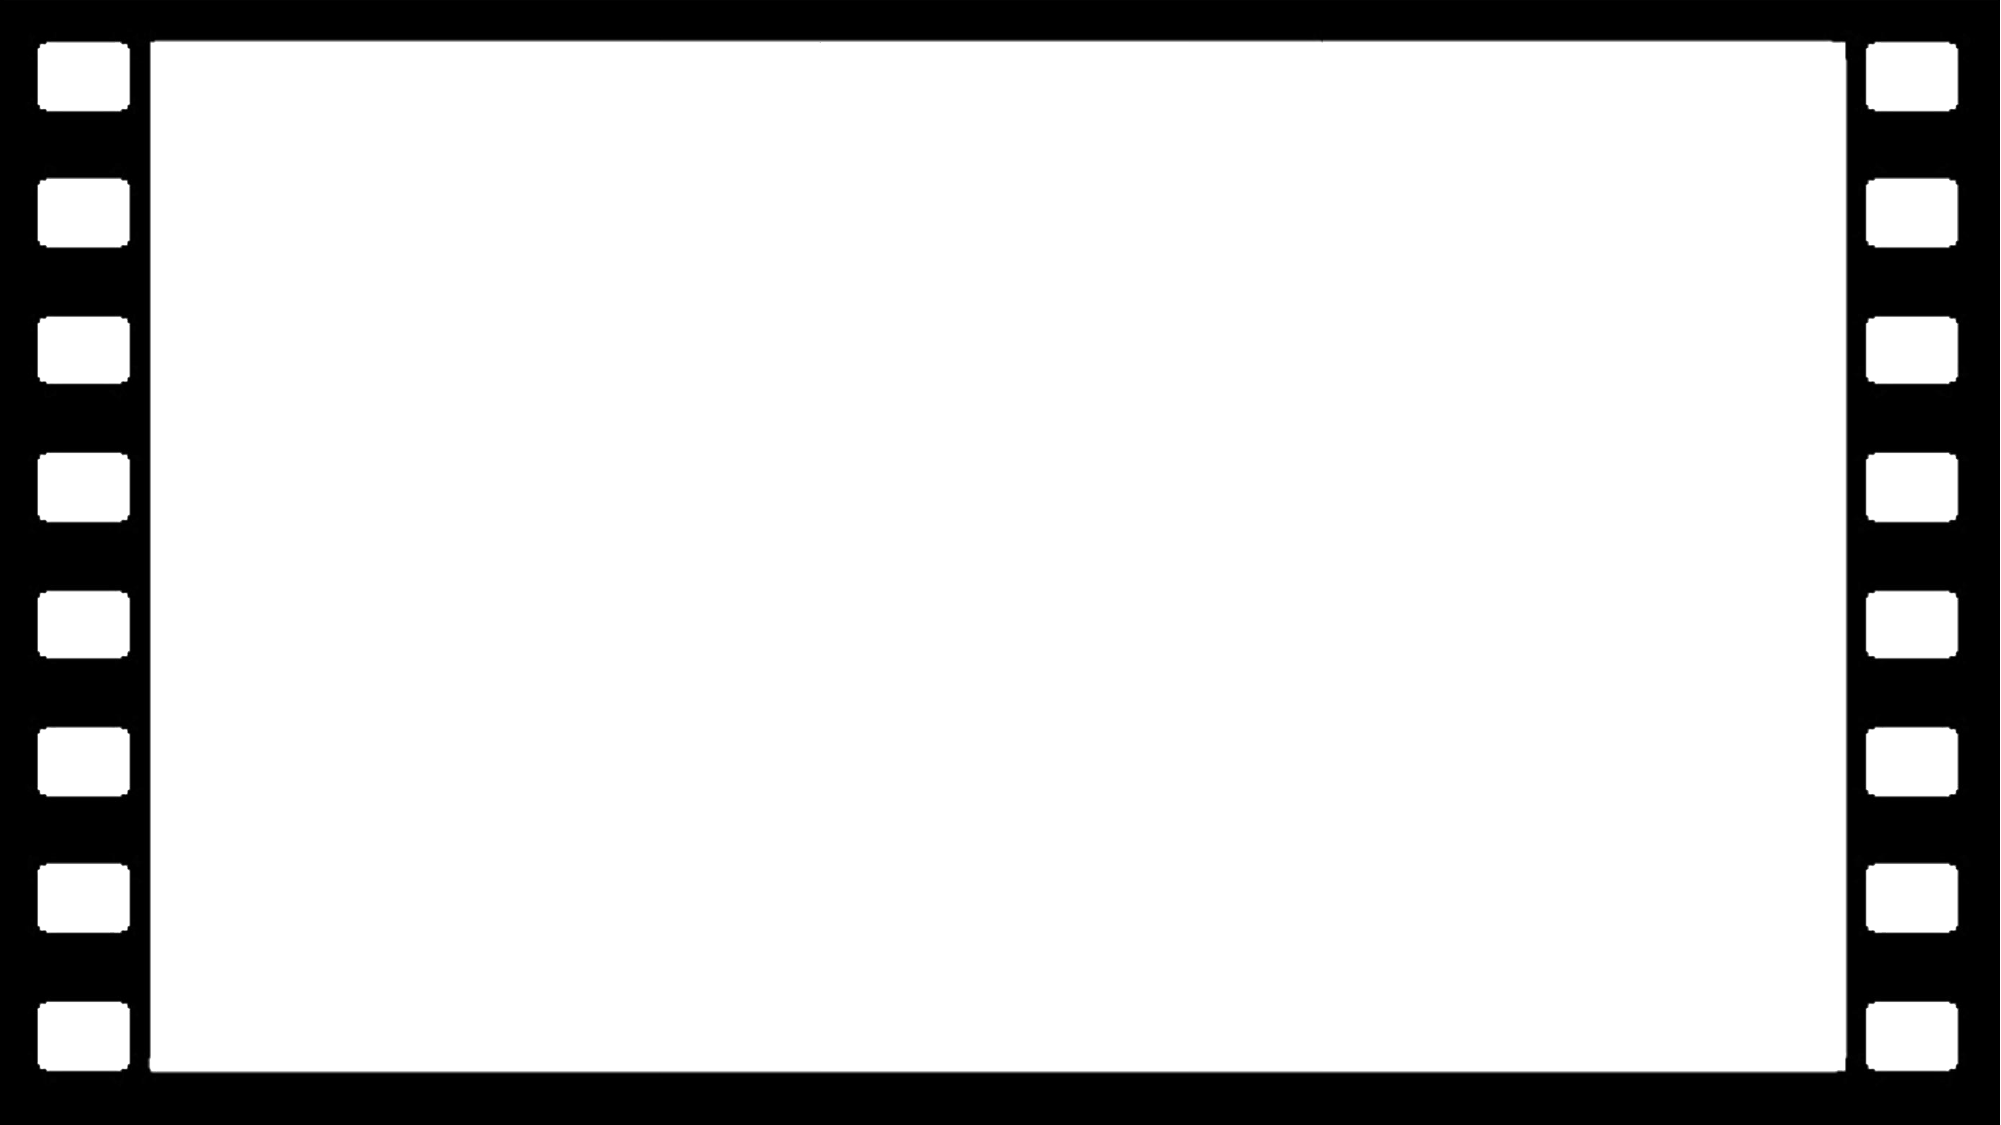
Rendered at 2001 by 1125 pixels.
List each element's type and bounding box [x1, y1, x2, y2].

text_box [0, 0, 2000, 1125]
